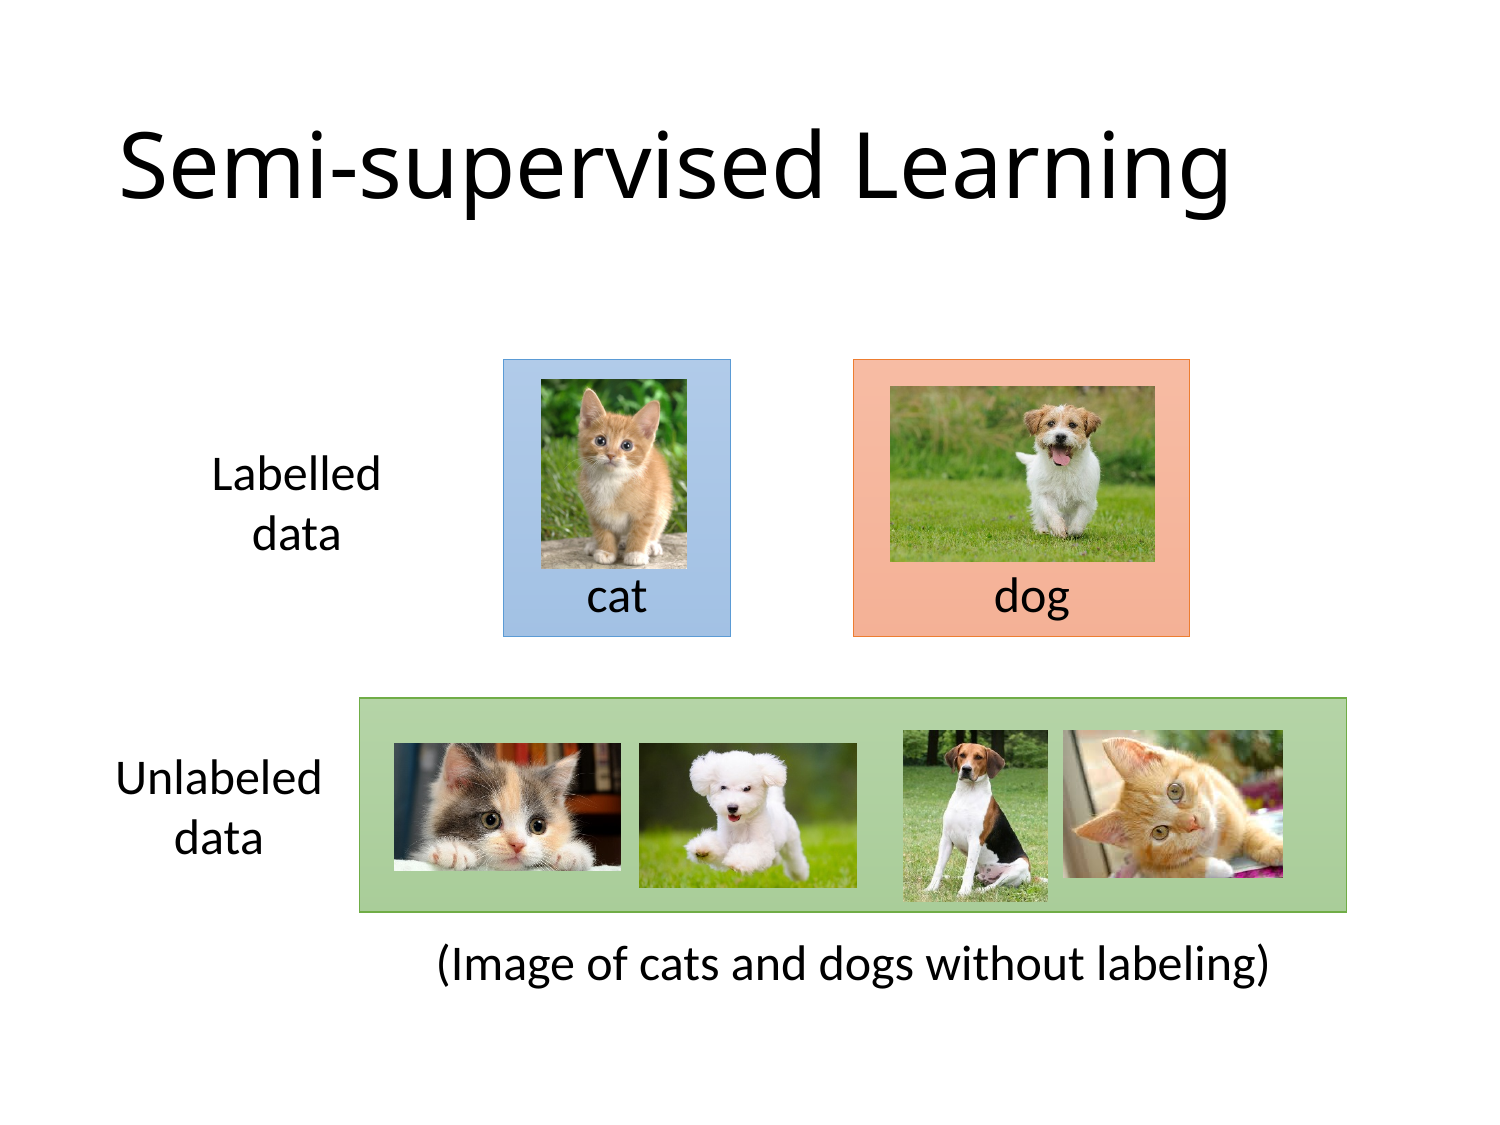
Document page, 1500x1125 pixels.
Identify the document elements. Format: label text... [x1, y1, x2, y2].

text_box cat [551, 569, 683, 631]
picture [1063, 730, 1283, 878]
title Semi-supervised Learning [103, 59, 1397, 278]
text_box [853, 359, 1190, 637]
text_box dog [966, 562, 1098, 631]
text_box Labelled data [182, 432, 412, 568]
picture [902, 730, 1048, 902]
text_box (Image of cats and dogs without labeling) [411, 923, 1296, 998]
text_box [503, 359, 731, 637]
picture [541, 379, 687, 569]
text_box [359, 697, 1347, 913]
picture [639, 743, 857, 888]
text_box Unlabeled data [79, 736, 359, 872]
picture [394, 743, 621, 871]
picture [890, 386, 1155, 562]
